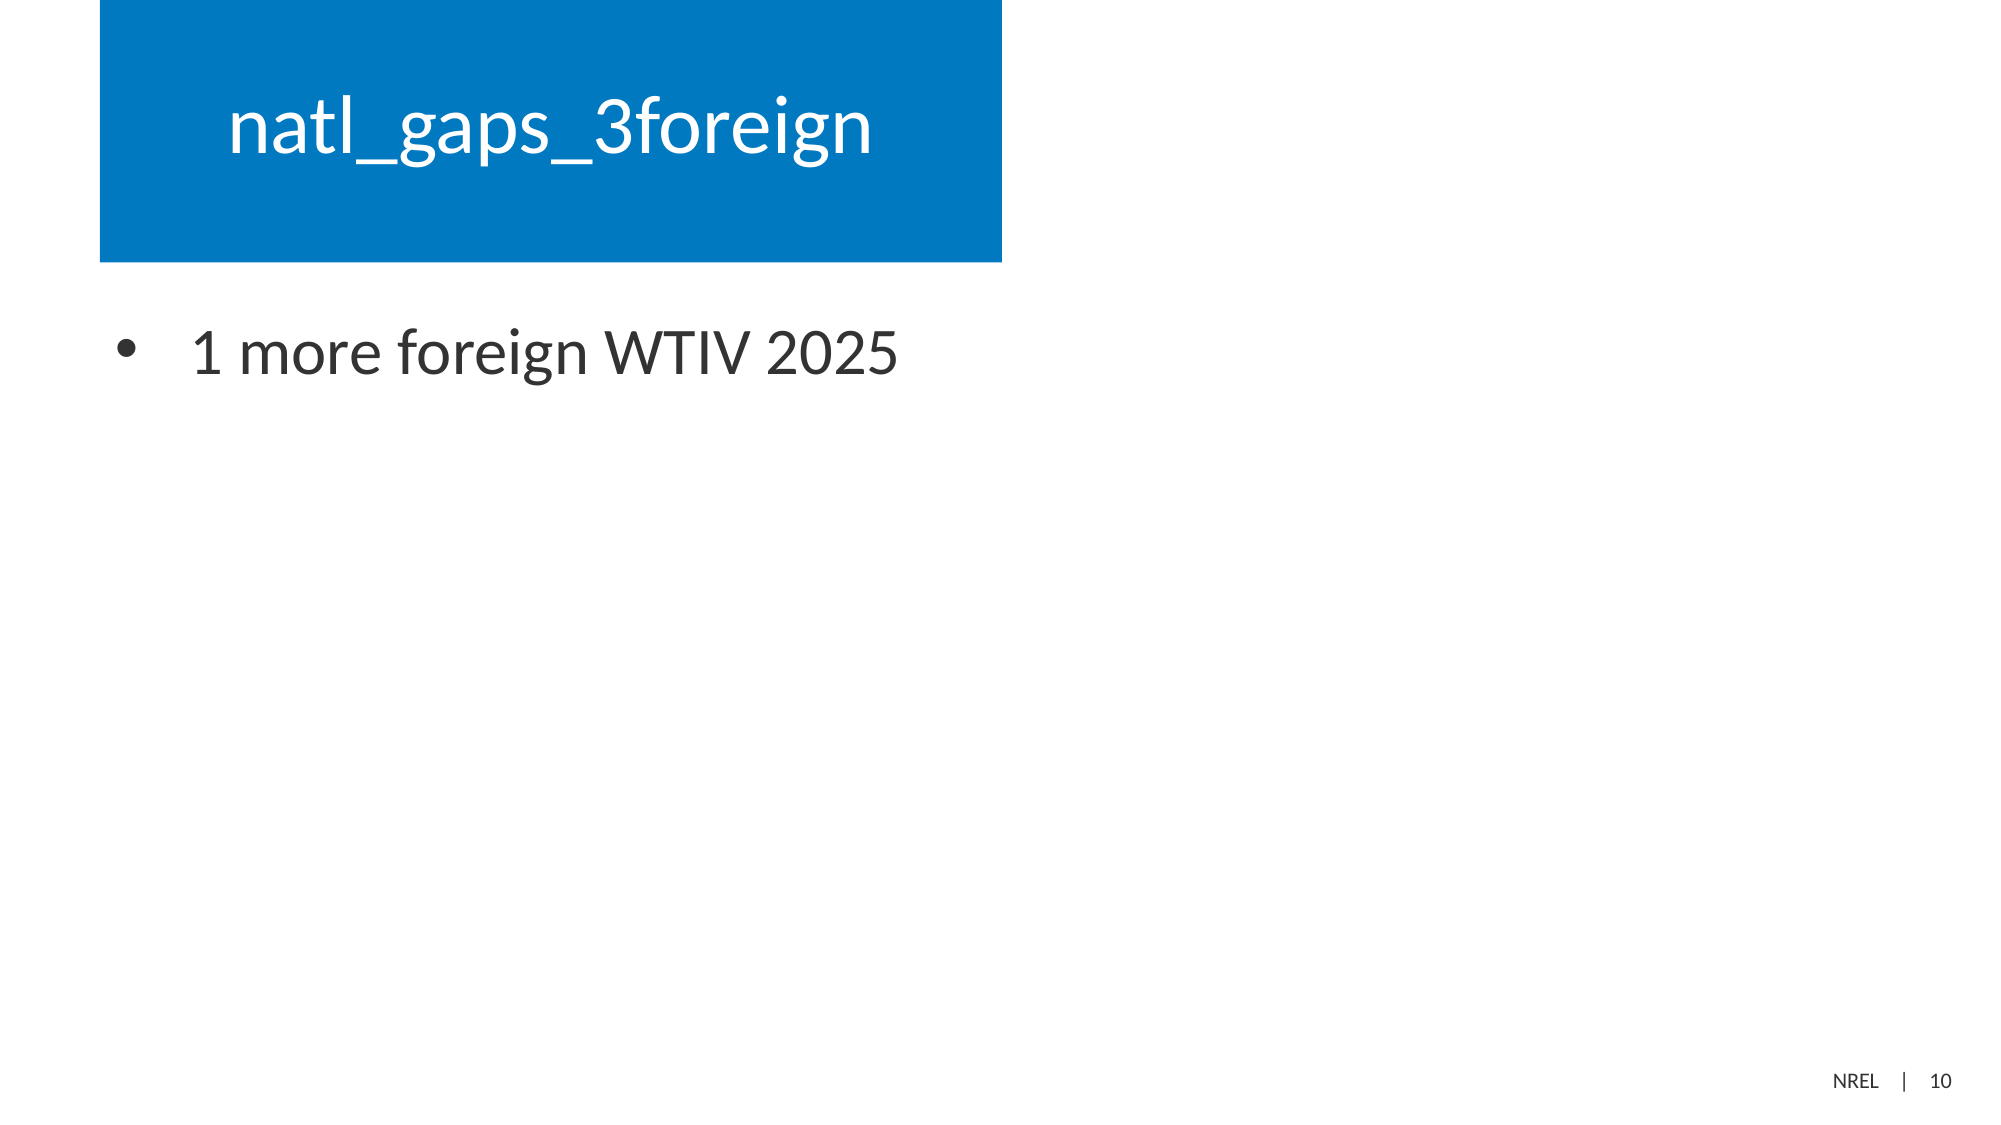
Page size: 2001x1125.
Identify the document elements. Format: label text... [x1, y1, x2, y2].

title natl_gaps_3foreign [99, 0, 1002, 263]
list 1 more foreign WTIV 2025 [99, 299, 1876, 1039]
